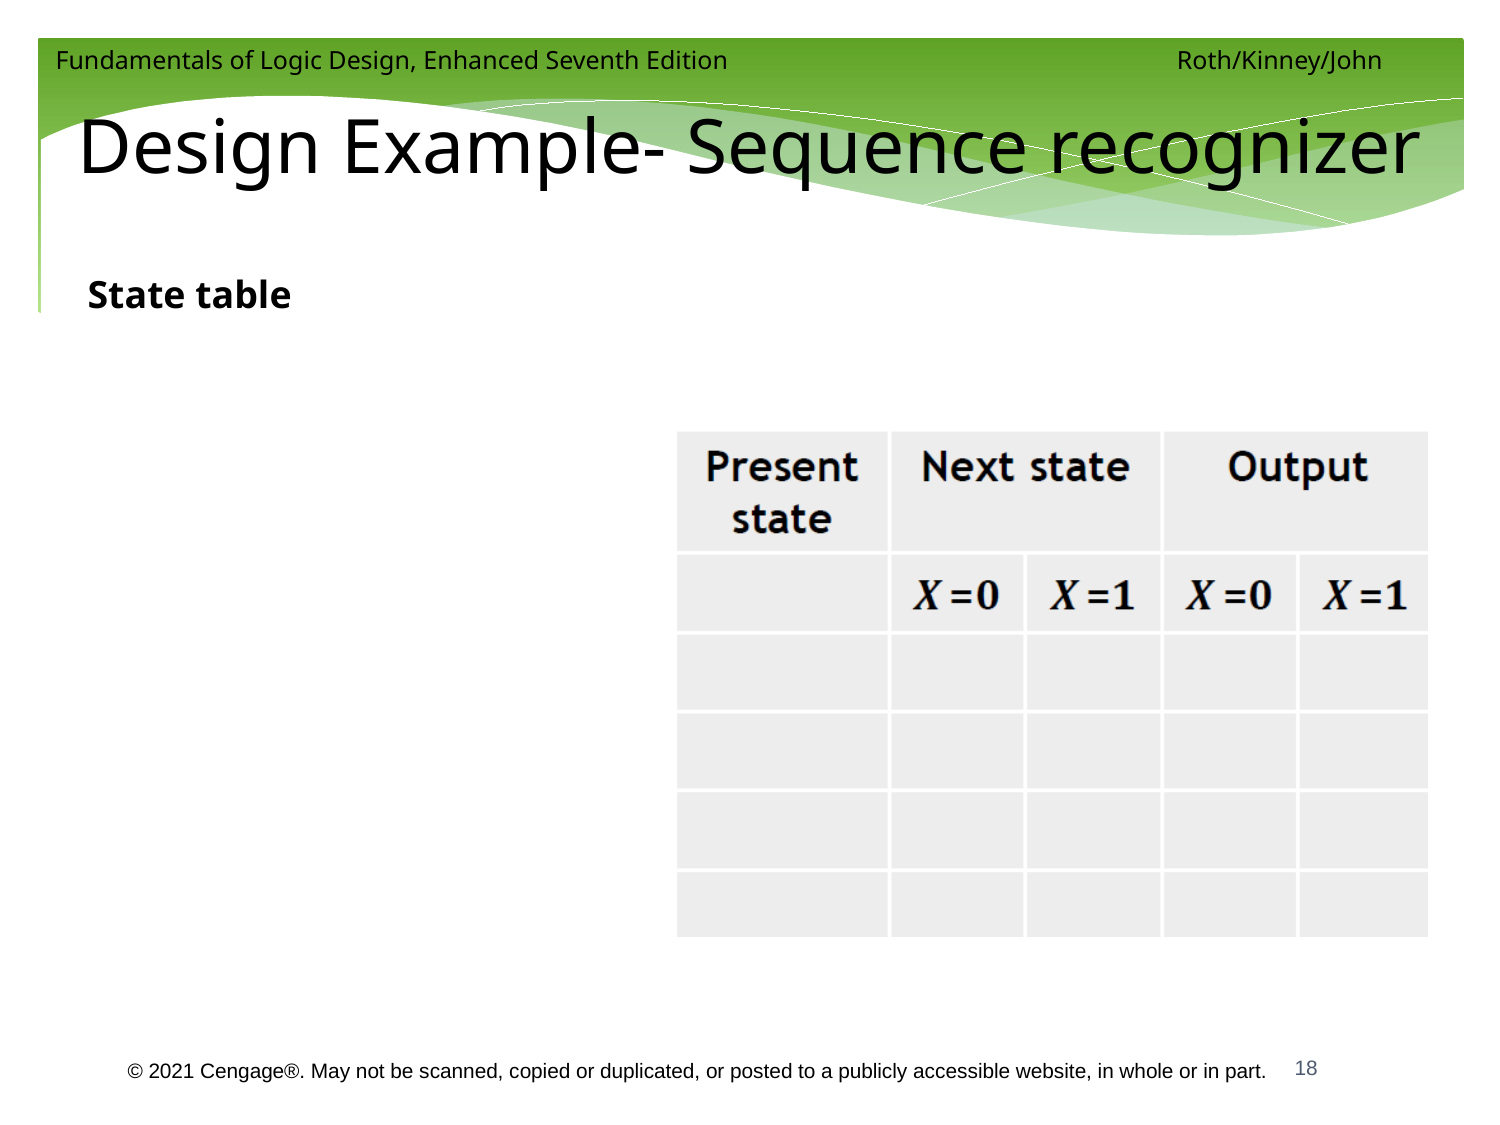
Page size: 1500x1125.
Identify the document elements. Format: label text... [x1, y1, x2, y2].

subtitle State table [72, 210, 1361, 861]
picture [676, 428, 1428, 937]
slide_number 18 [1210, 1036, 1402, 1097]
title Design Example- Sequence recognizer [49, 90, 1451, 254]
